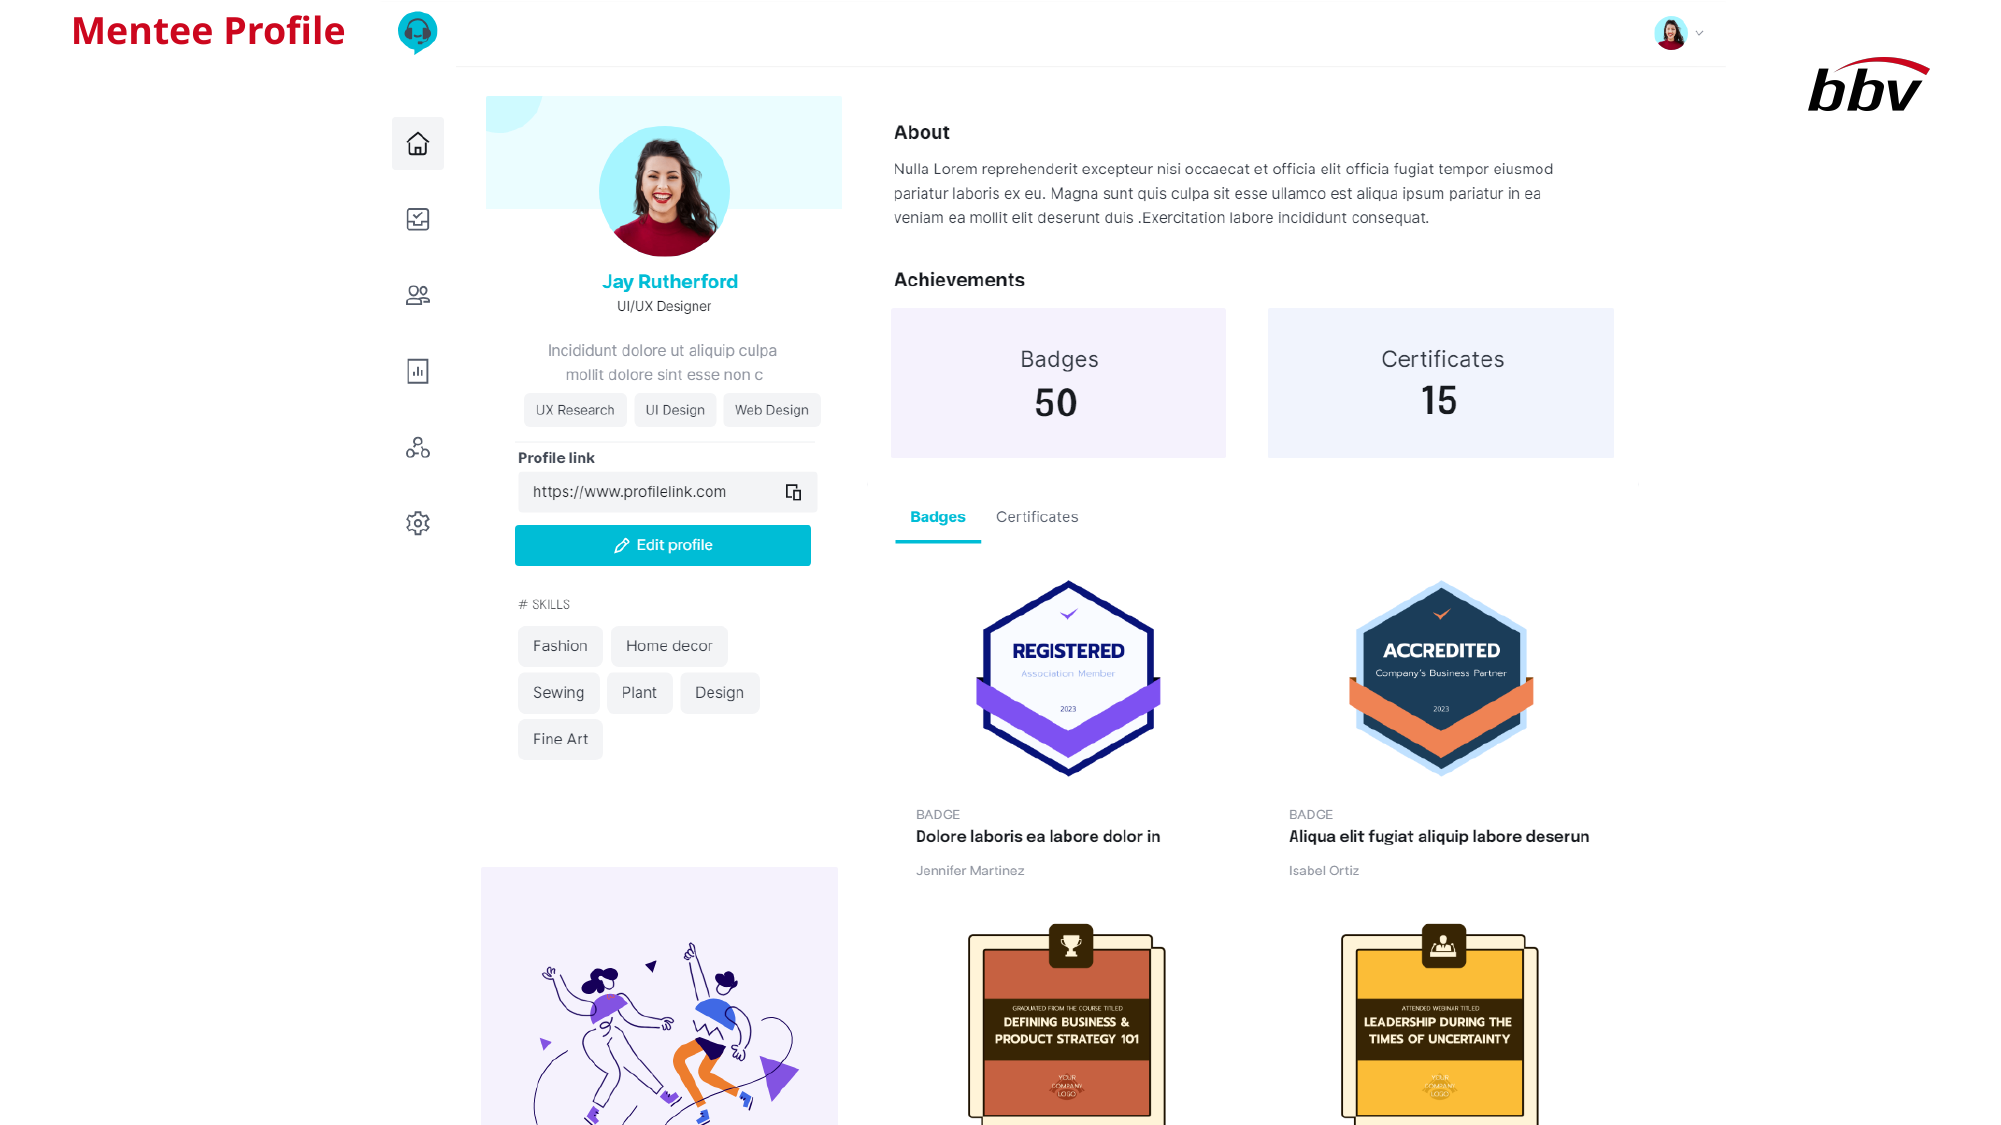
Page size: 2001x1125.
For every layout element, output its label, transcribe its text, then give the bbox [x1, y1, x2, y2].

picture [1808, 57, 1930, 111]
title Mentee Profile [70, 0, 379, 59]
picture [379, 0, 1726, 1125]
